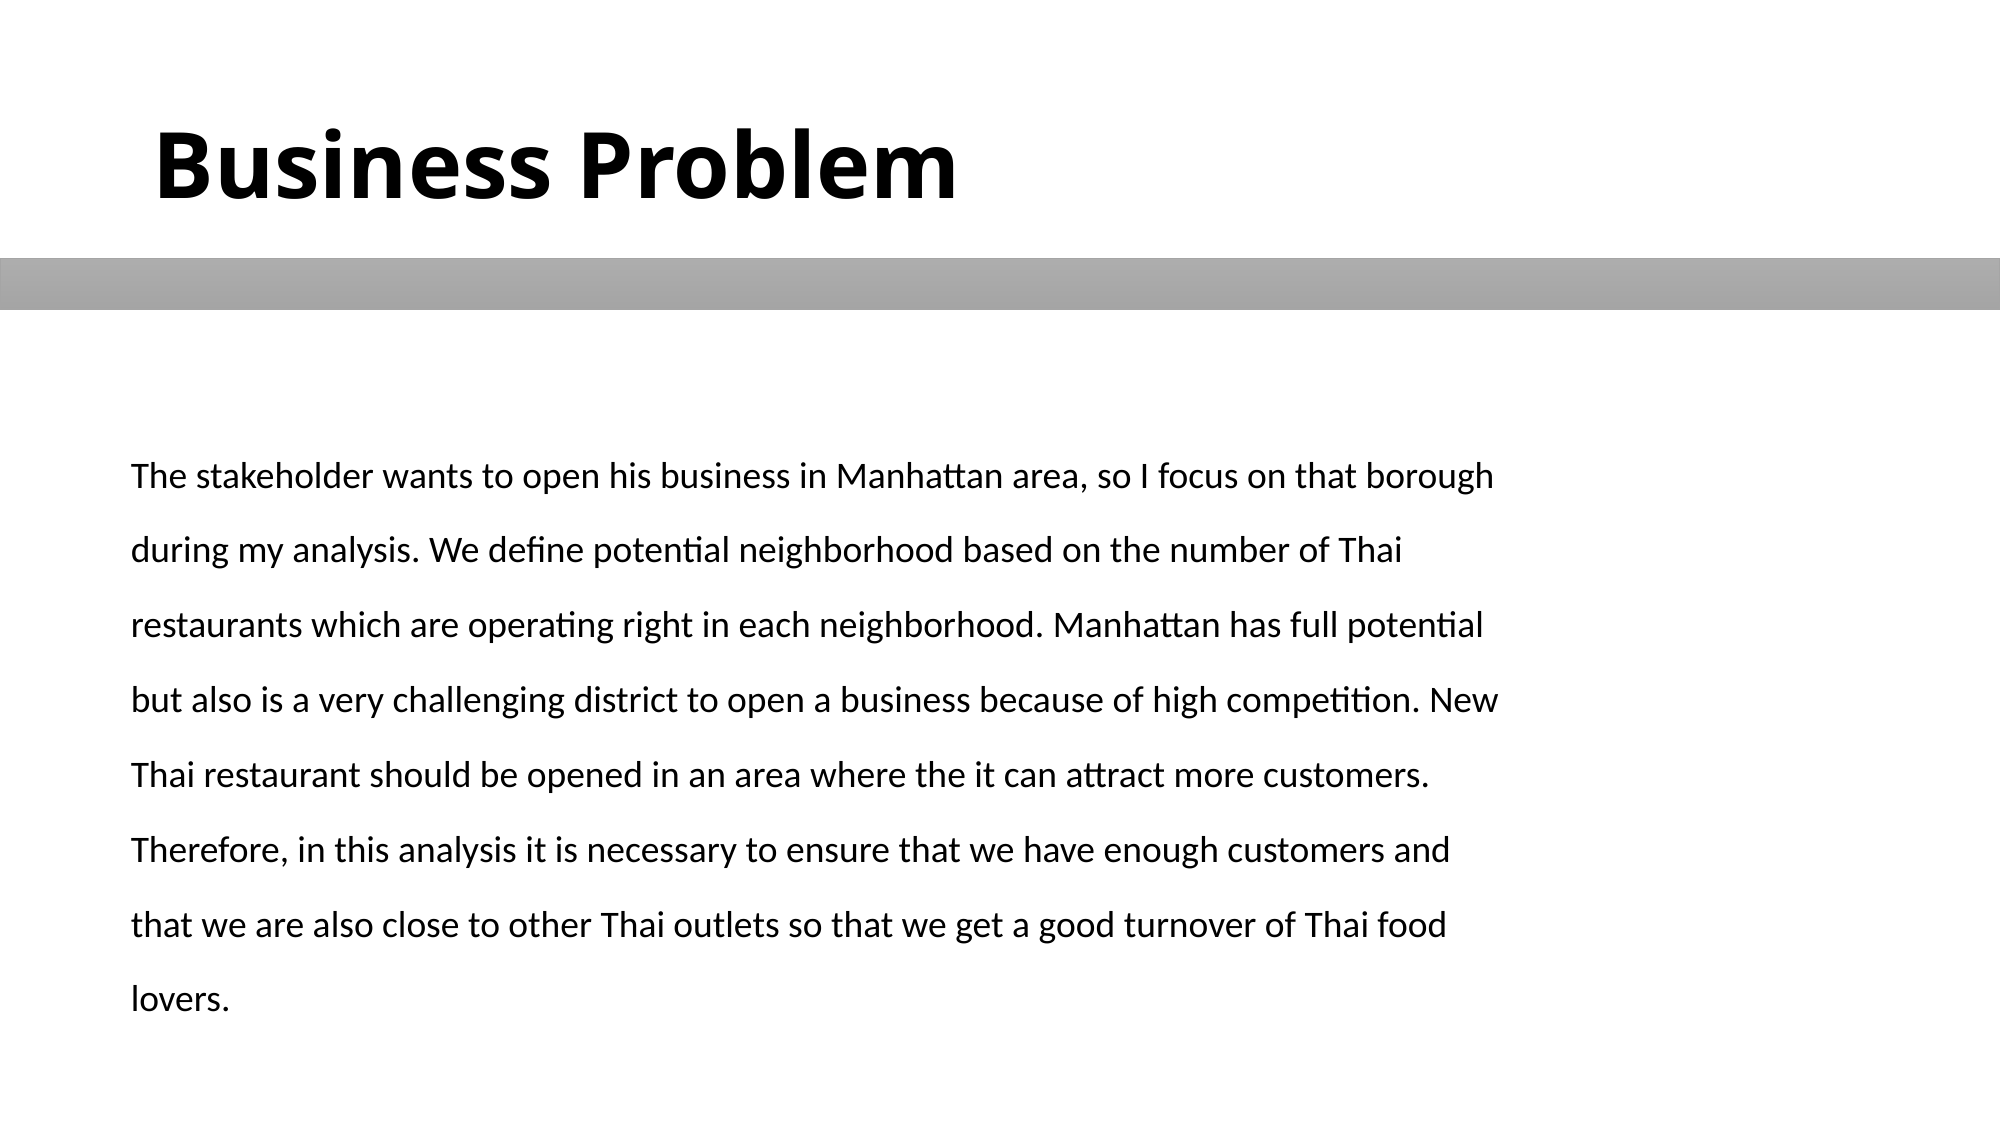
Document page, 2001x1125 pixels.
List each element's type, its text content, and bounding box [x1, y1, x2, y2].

list The stakeholder wants to open his business in Manhattan area, so I focus on that borough during my analysis. We define potential neighborhood based on the number of Thai restaurants which are operating right in each neighborhood. Manhattan has full potential but also is a very challenging district to open a business because of high competition. New Thai restaurant should be opened in an area where the it can attract more customers. Therefore, in this analysis it is necessary to ensure that we have enough customers and that we are also close to other Thai outlets so that we get a good turnover of Thai food lovers. [115, 368, 1843, 929]
text_box [0, 258, 2000, 310]
title Business Problem [137, 59, 1863, 258]
